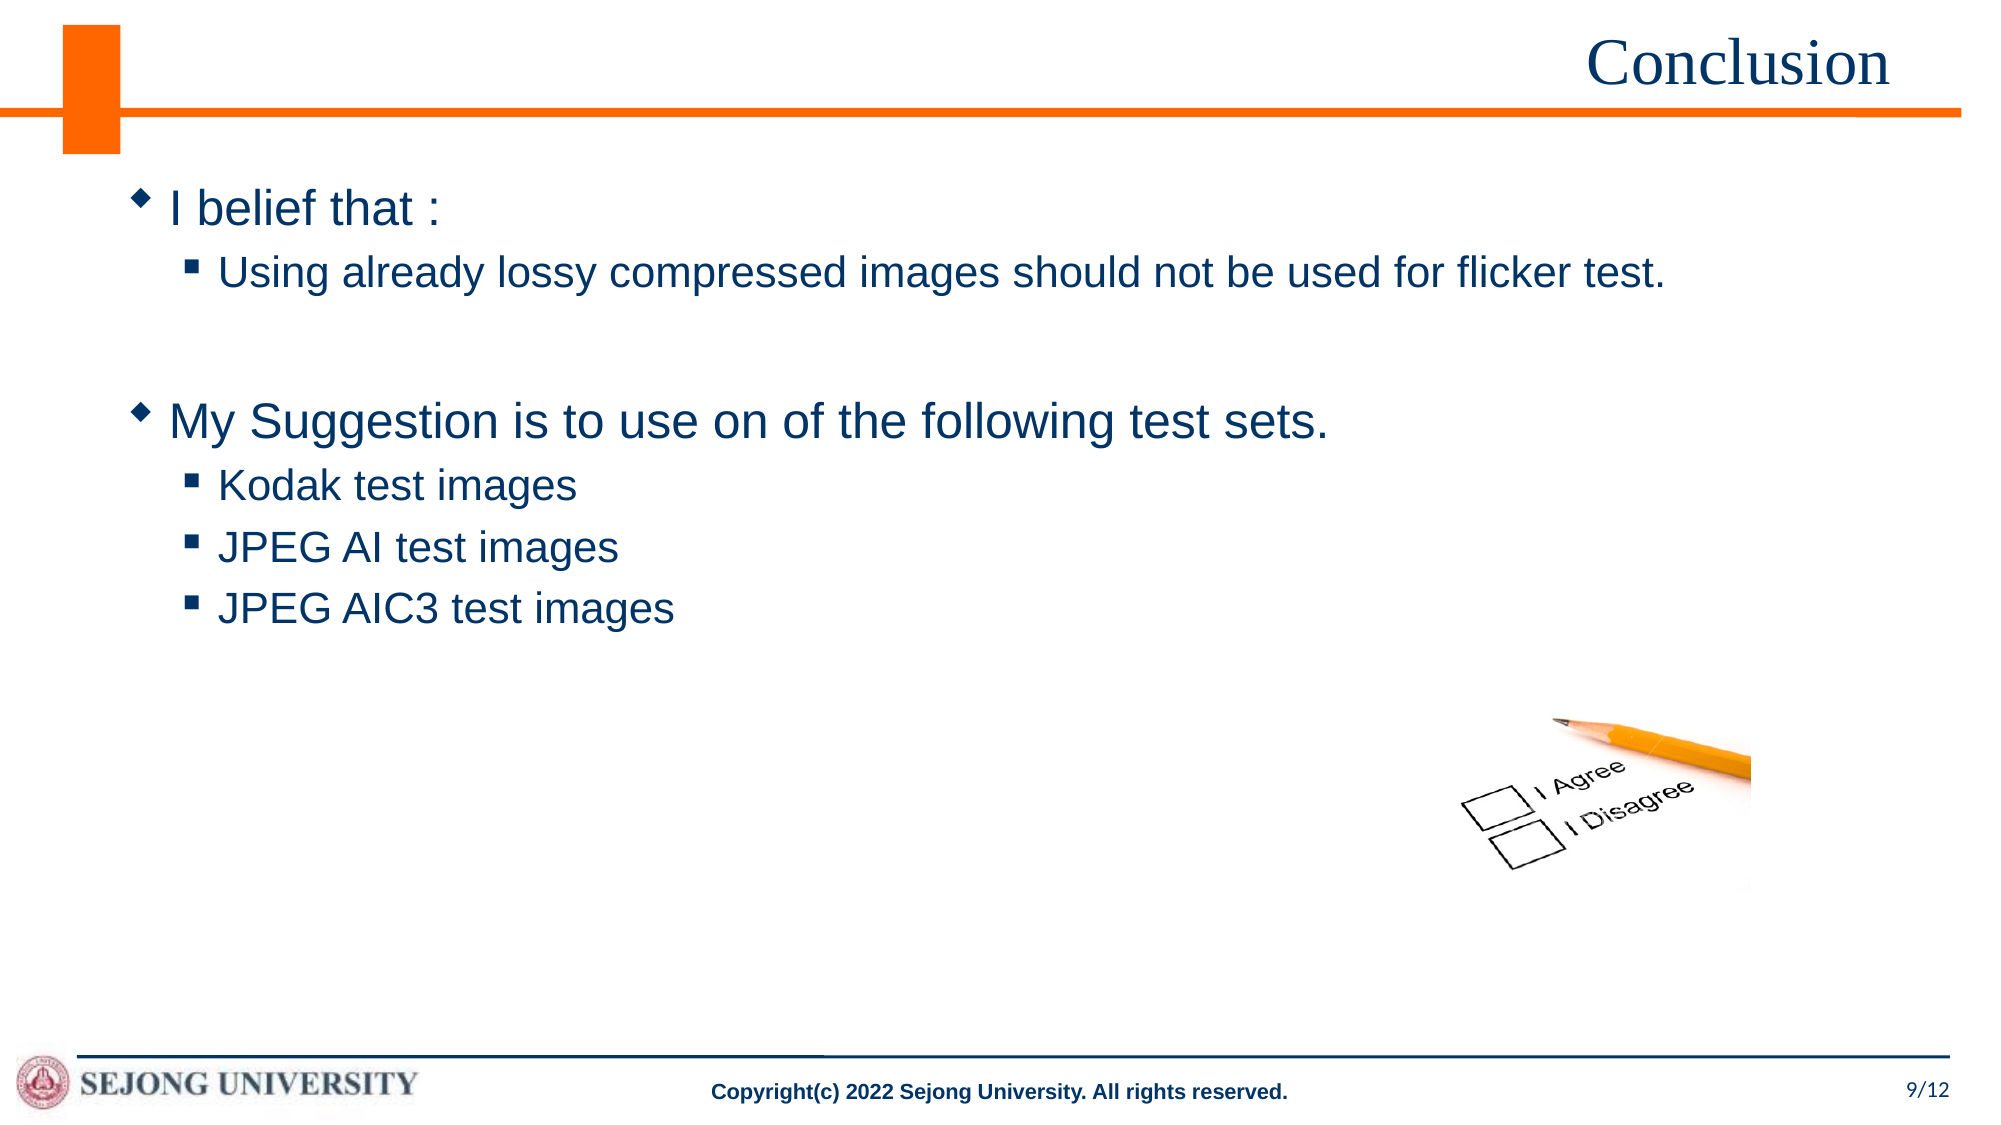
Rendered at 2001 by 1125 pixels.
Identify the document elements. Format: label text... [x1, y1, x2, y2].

picture [16, 1042, 420, 1124]
list I belief that : Using already lossy compressed images should not be used for flicker test. My Suggestion is to use on of the following test sets. Kodak test images JPEG AI test images JPEG AIC3 test images [111, 167, 1907, 1025]
title Conclusion [121, 27, 1907, 101]
picture [1438, 688, 1751, 892]
